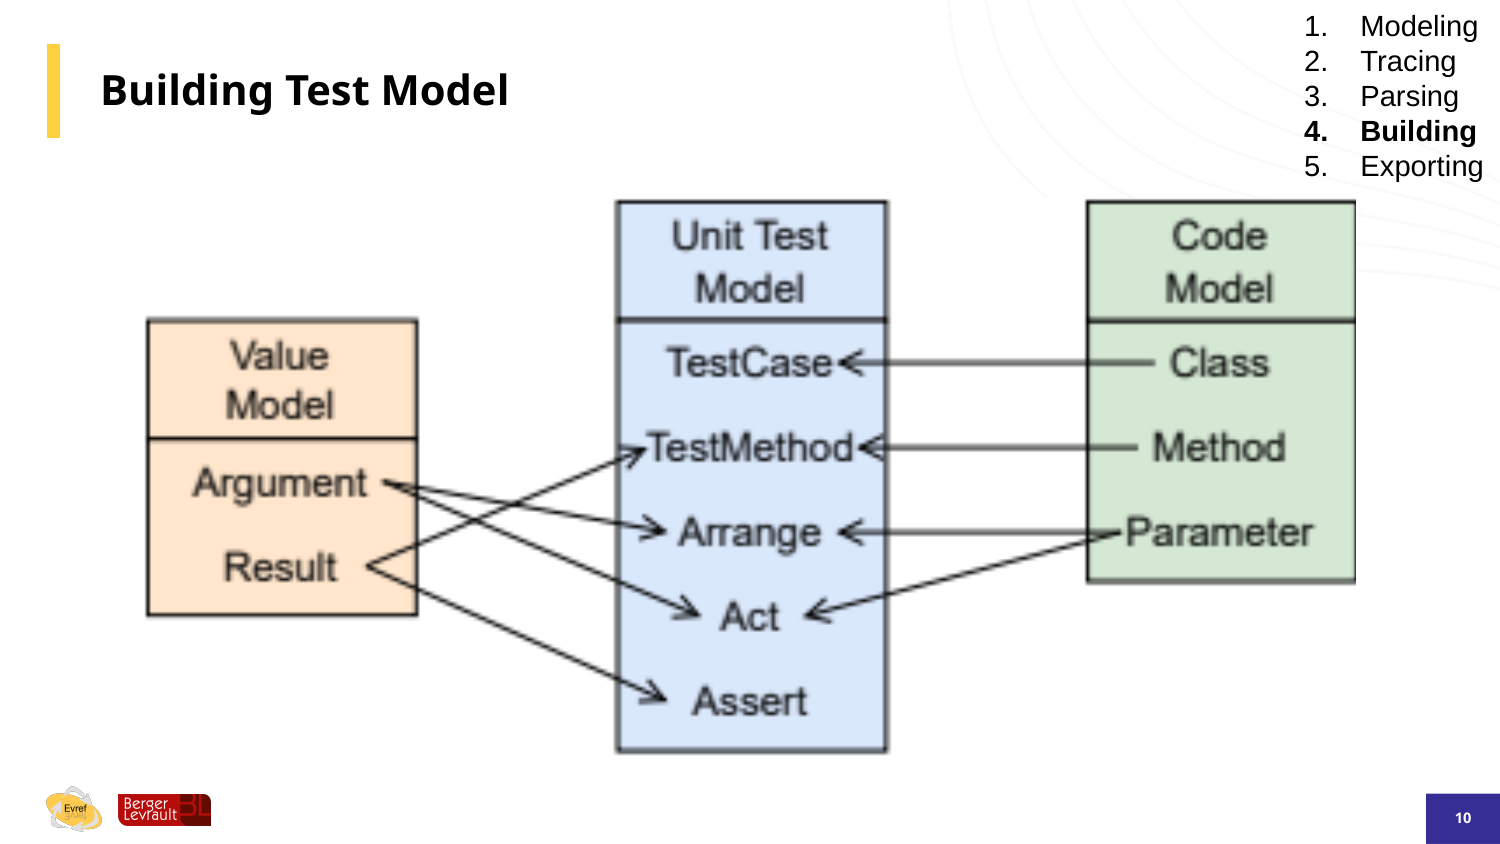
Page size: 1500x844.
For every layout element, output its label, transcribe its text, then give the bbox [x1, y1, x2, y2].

picture [144, 198, 1356, 759]
text_box Modeling Tracing Parsing Building Exporting [1289, 0, 1500, 190]
title Building Test Model [100, 45, 1289, 138]
picture [118, 794, 211, 826]
